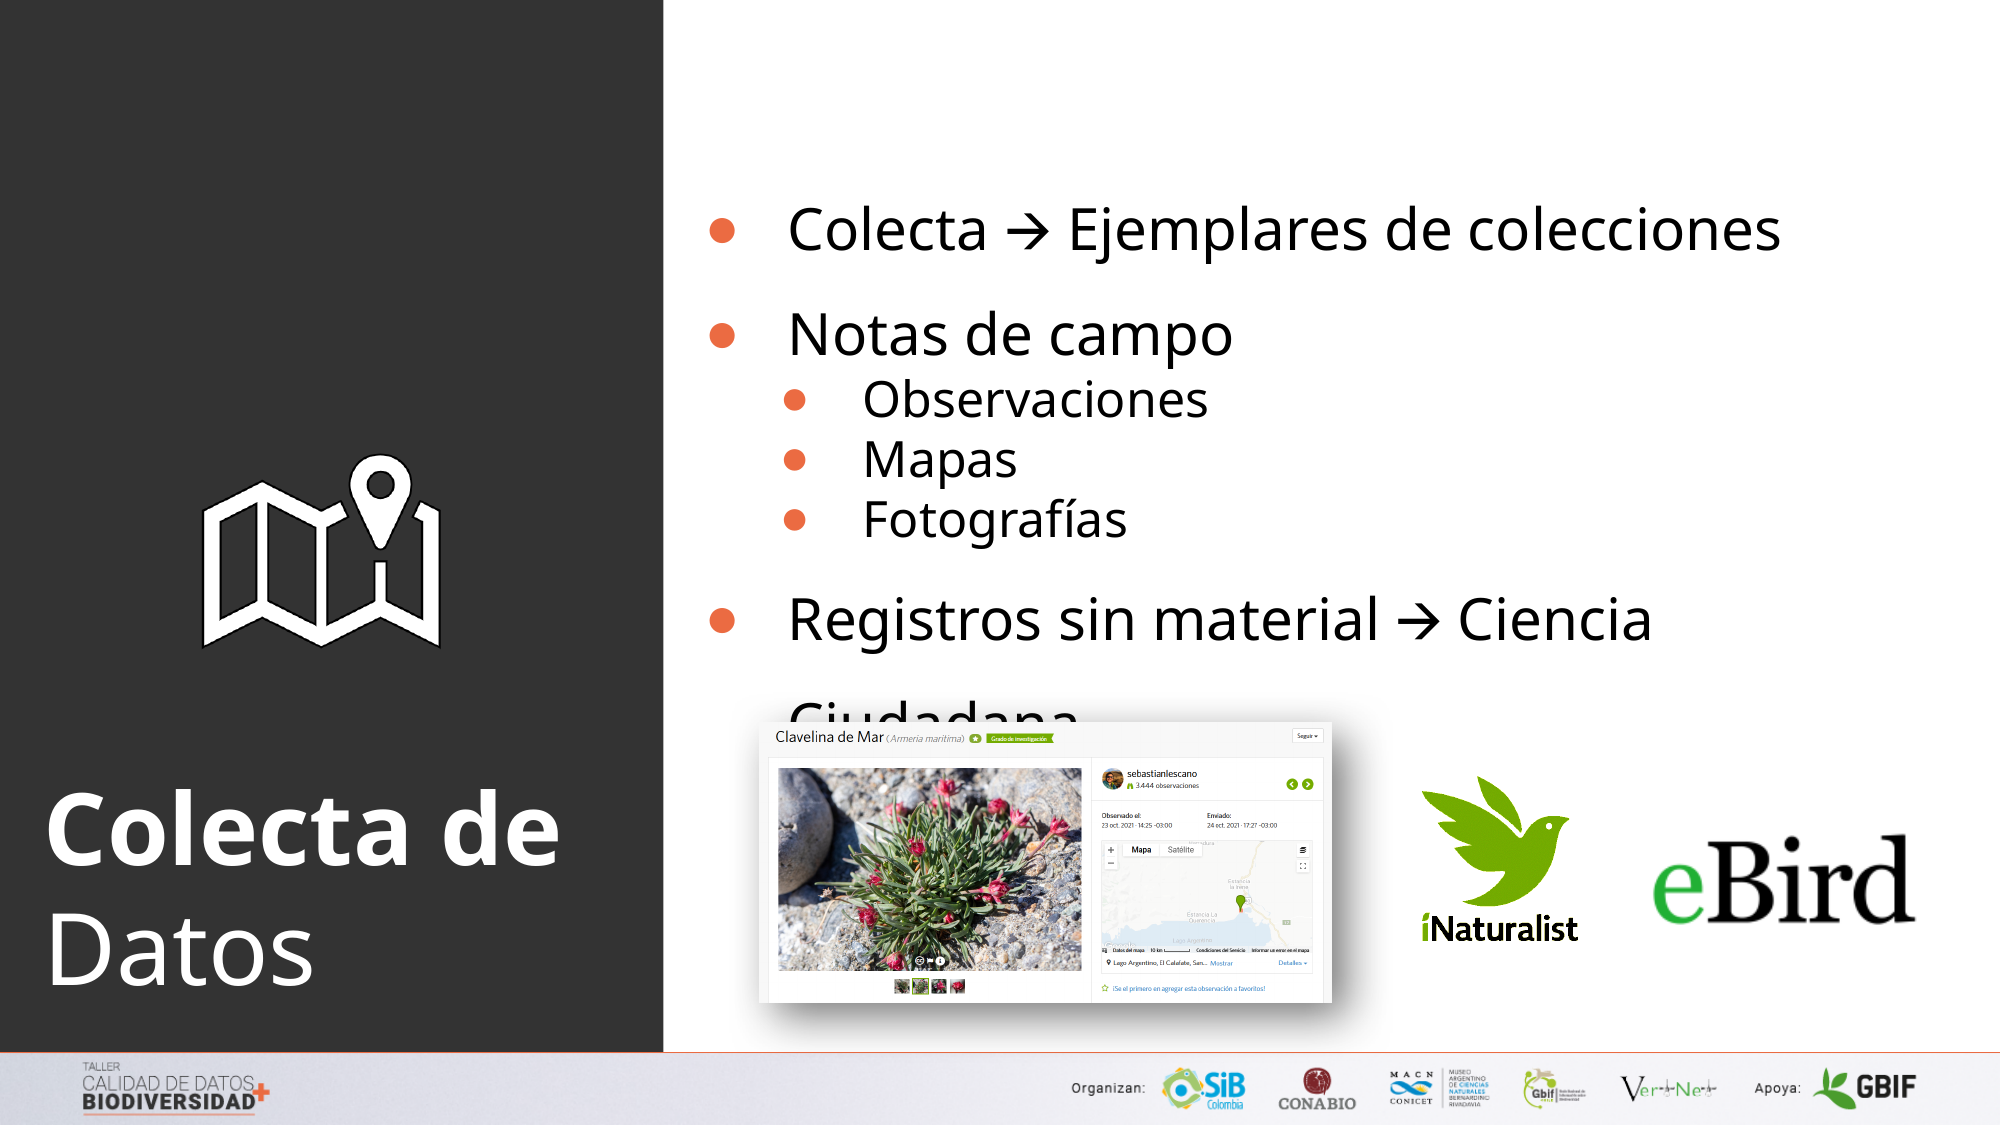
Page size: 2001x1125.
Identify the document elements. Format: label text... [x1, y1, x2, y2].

text_box [0, 0, 664, 1050]
picture [178, 408, 463, 693]
picture [759, 721, 1332, 1003]
picture [0, 1051, 2000, 1125]
picture [1629, 794, 1948, 965]
text_box Colecta 🡪 Ejemplares de colecciones Notas de campo Observaciones Mapas Fotografías Registros sin material 🡪 Ciencia Ciudadana Colecta destructiva 🡪 Metagenómica [667, 201, 1919, 818]
text_box Colecta de Datos [28, 757, 692, 1013]
picture [1389, 776, 1603, 948]
